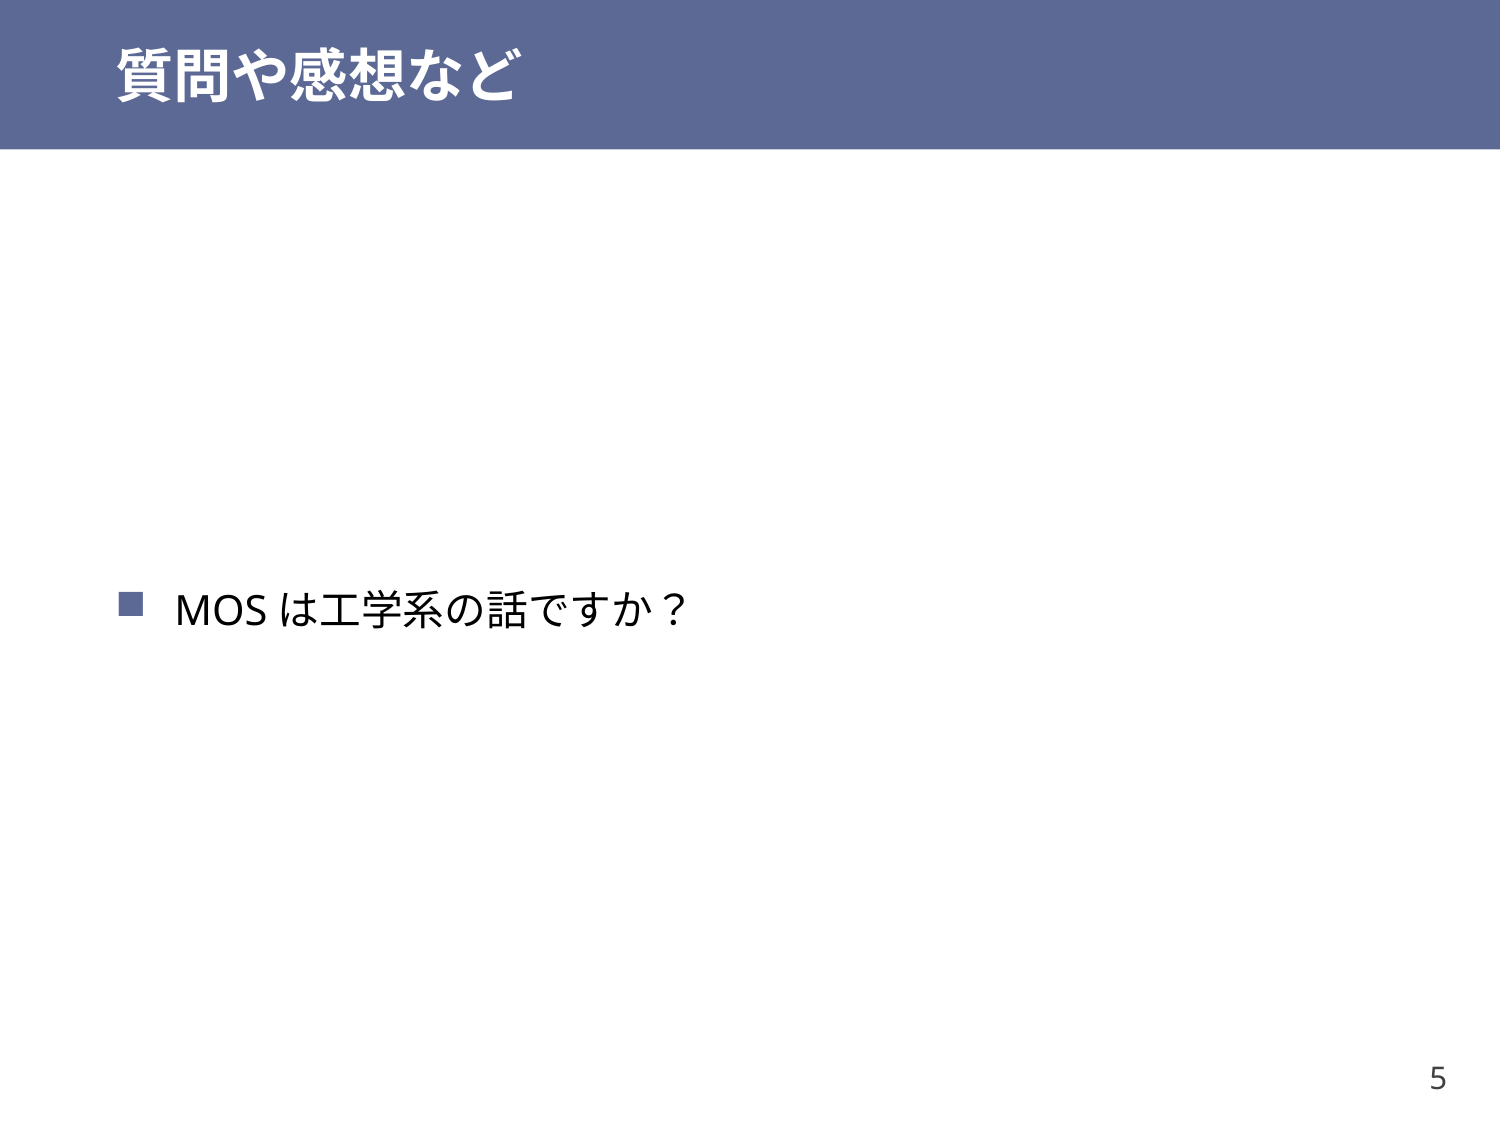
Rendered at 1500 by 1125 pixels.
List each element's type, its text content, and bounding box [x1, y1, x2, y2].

title 質問や感想など [100, 0, 1500, 150]
list MOSは工学系の話ですか？ [100, 178, 1459, 1036]
